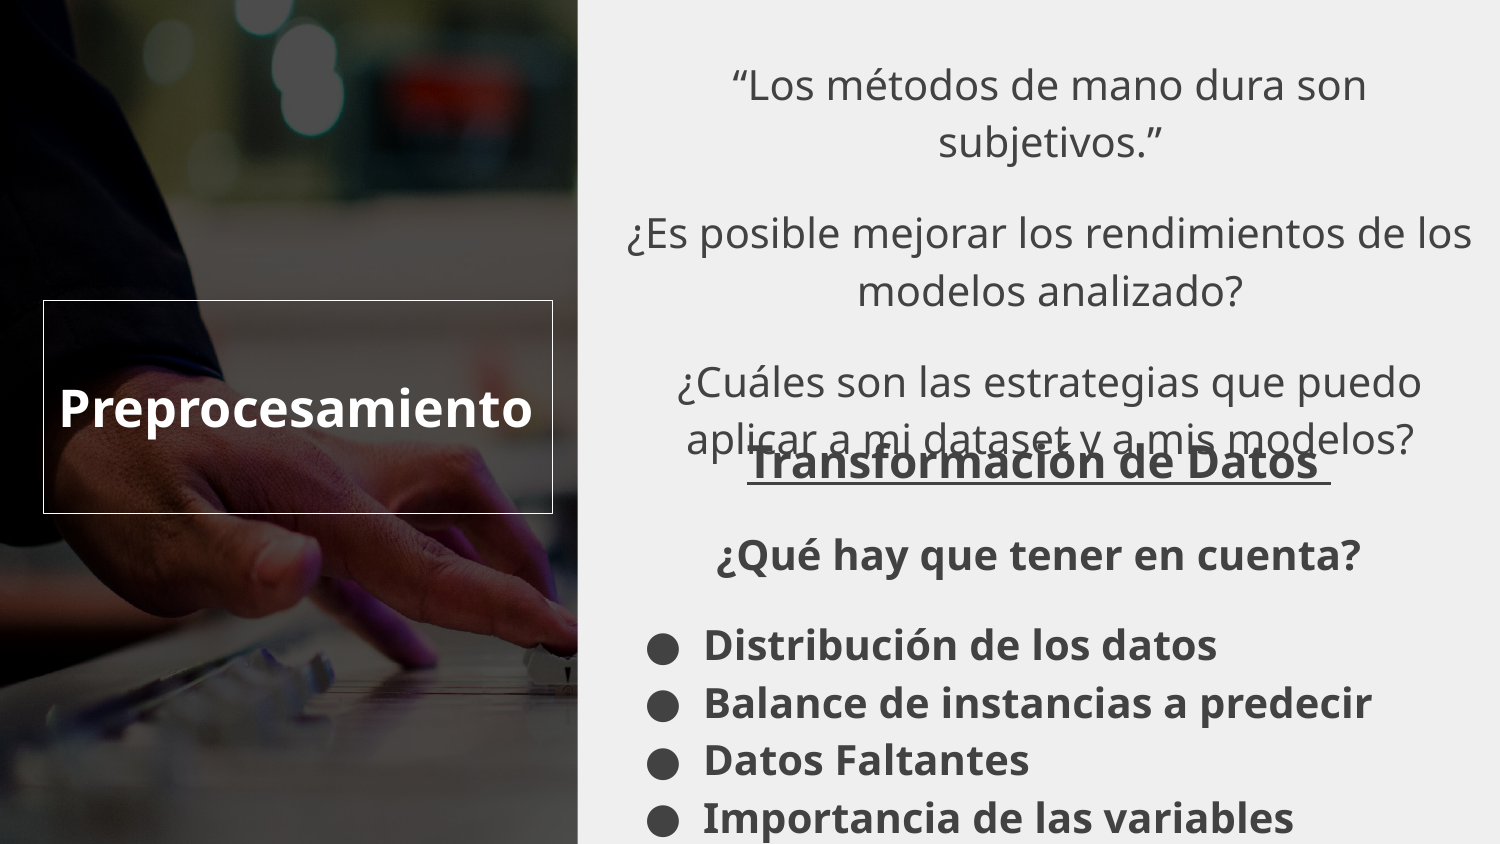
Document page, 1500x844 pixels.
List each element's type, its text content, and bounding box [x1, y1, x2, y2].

text_box Transformación de Datos ¿Qué hay que tener en cuenta? Distribución de los datos Balance de instancias a predecir Datos Faltantes Importancia de las variables [613, 409, 1465, 844]
picture [0, 0, 578, 844]
list “Los métodos de mano dura son subjetivos.” ¿Es posible mejorar los rendimientos de los modelos analizado? ¿Cuáles son las estrategias que puedo aplicar a mi dataset y a mis modelos? [600, 35, 1500, 672]
